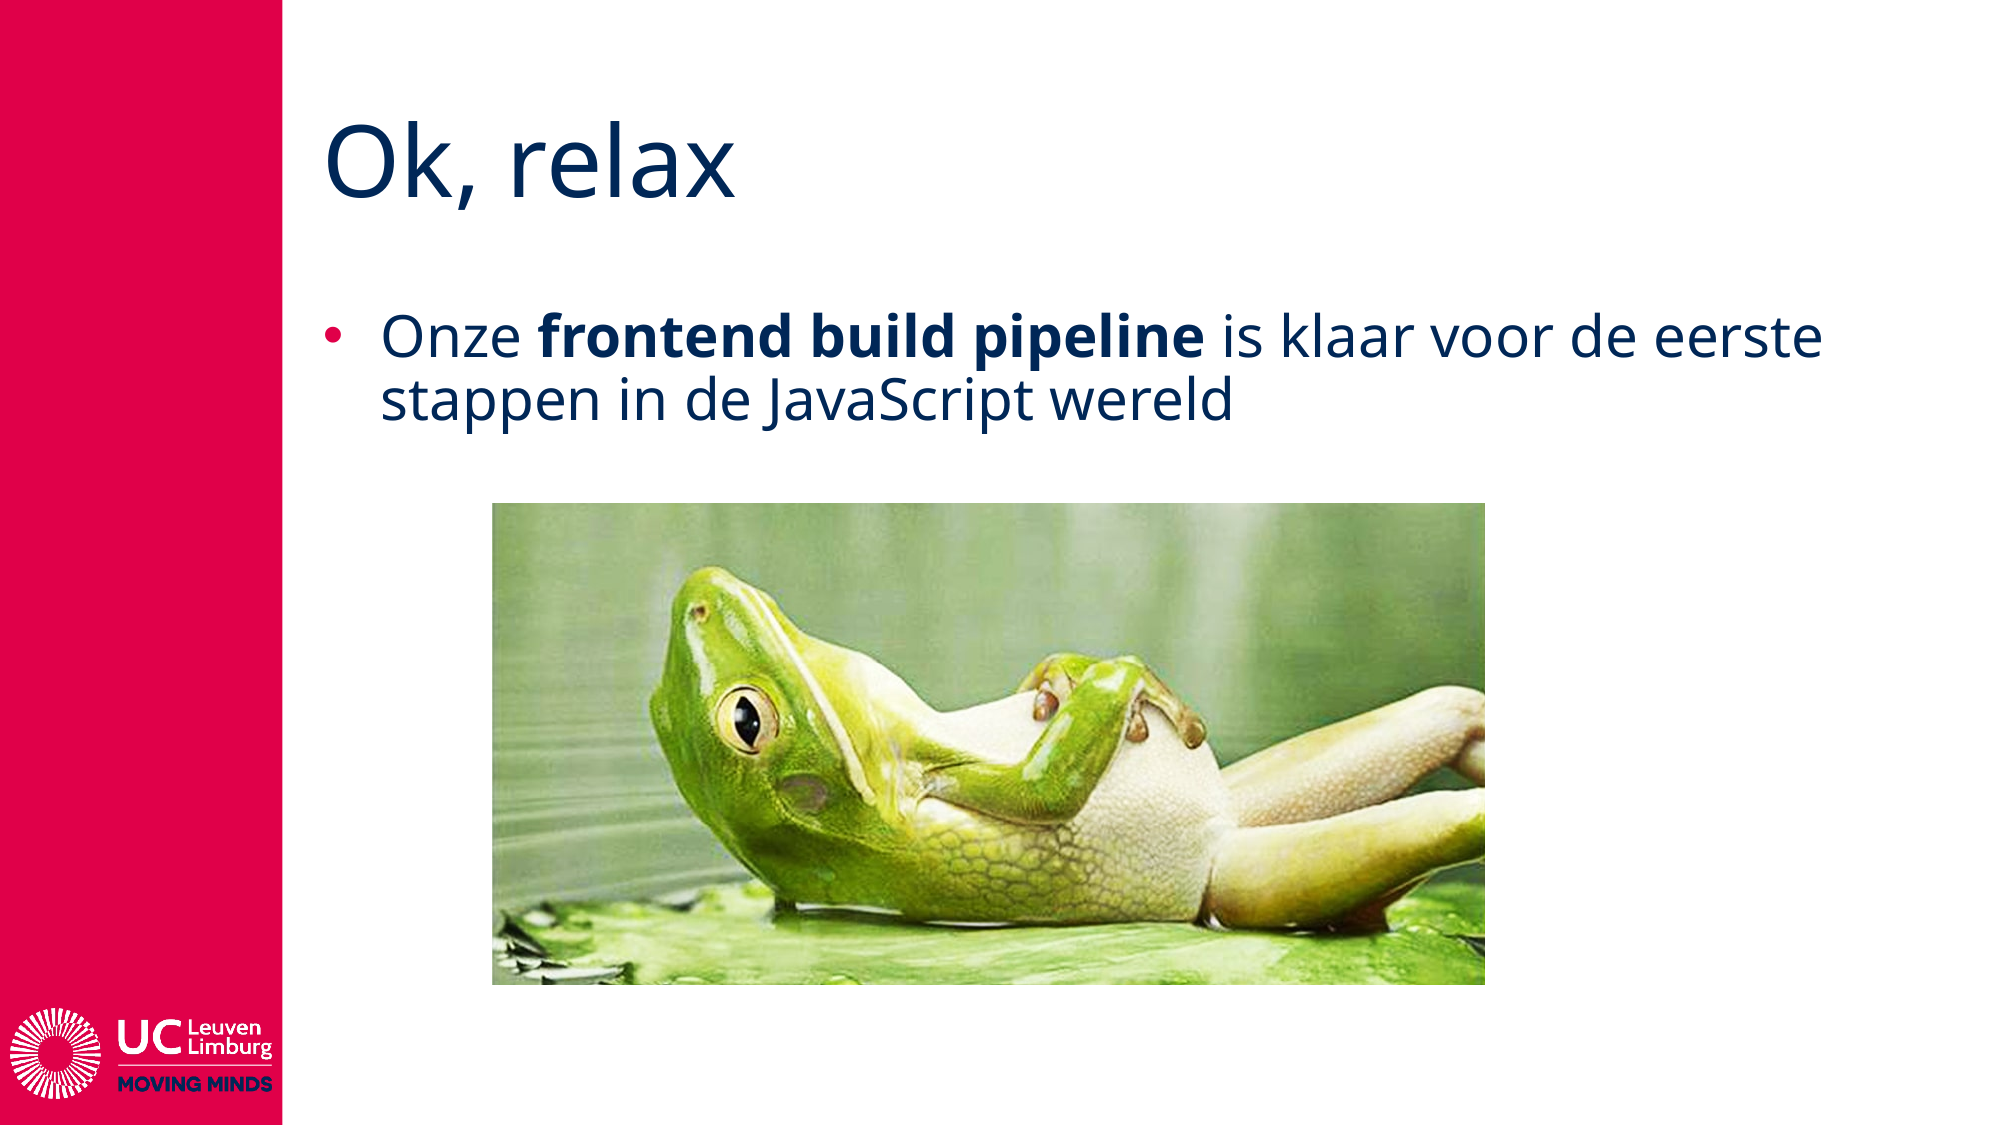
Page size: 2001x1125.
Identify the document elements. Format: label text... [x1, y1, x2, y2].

picture [491, 503, 1485, 985]
list Onze frontend build pipeline is klaar voor de eerste stappen in de JavaScript wereld [307, 299, 1940, 996]
picture [10, 1008, 272, 1099]
title Ok, relax [307, 59, 1940, 271]
